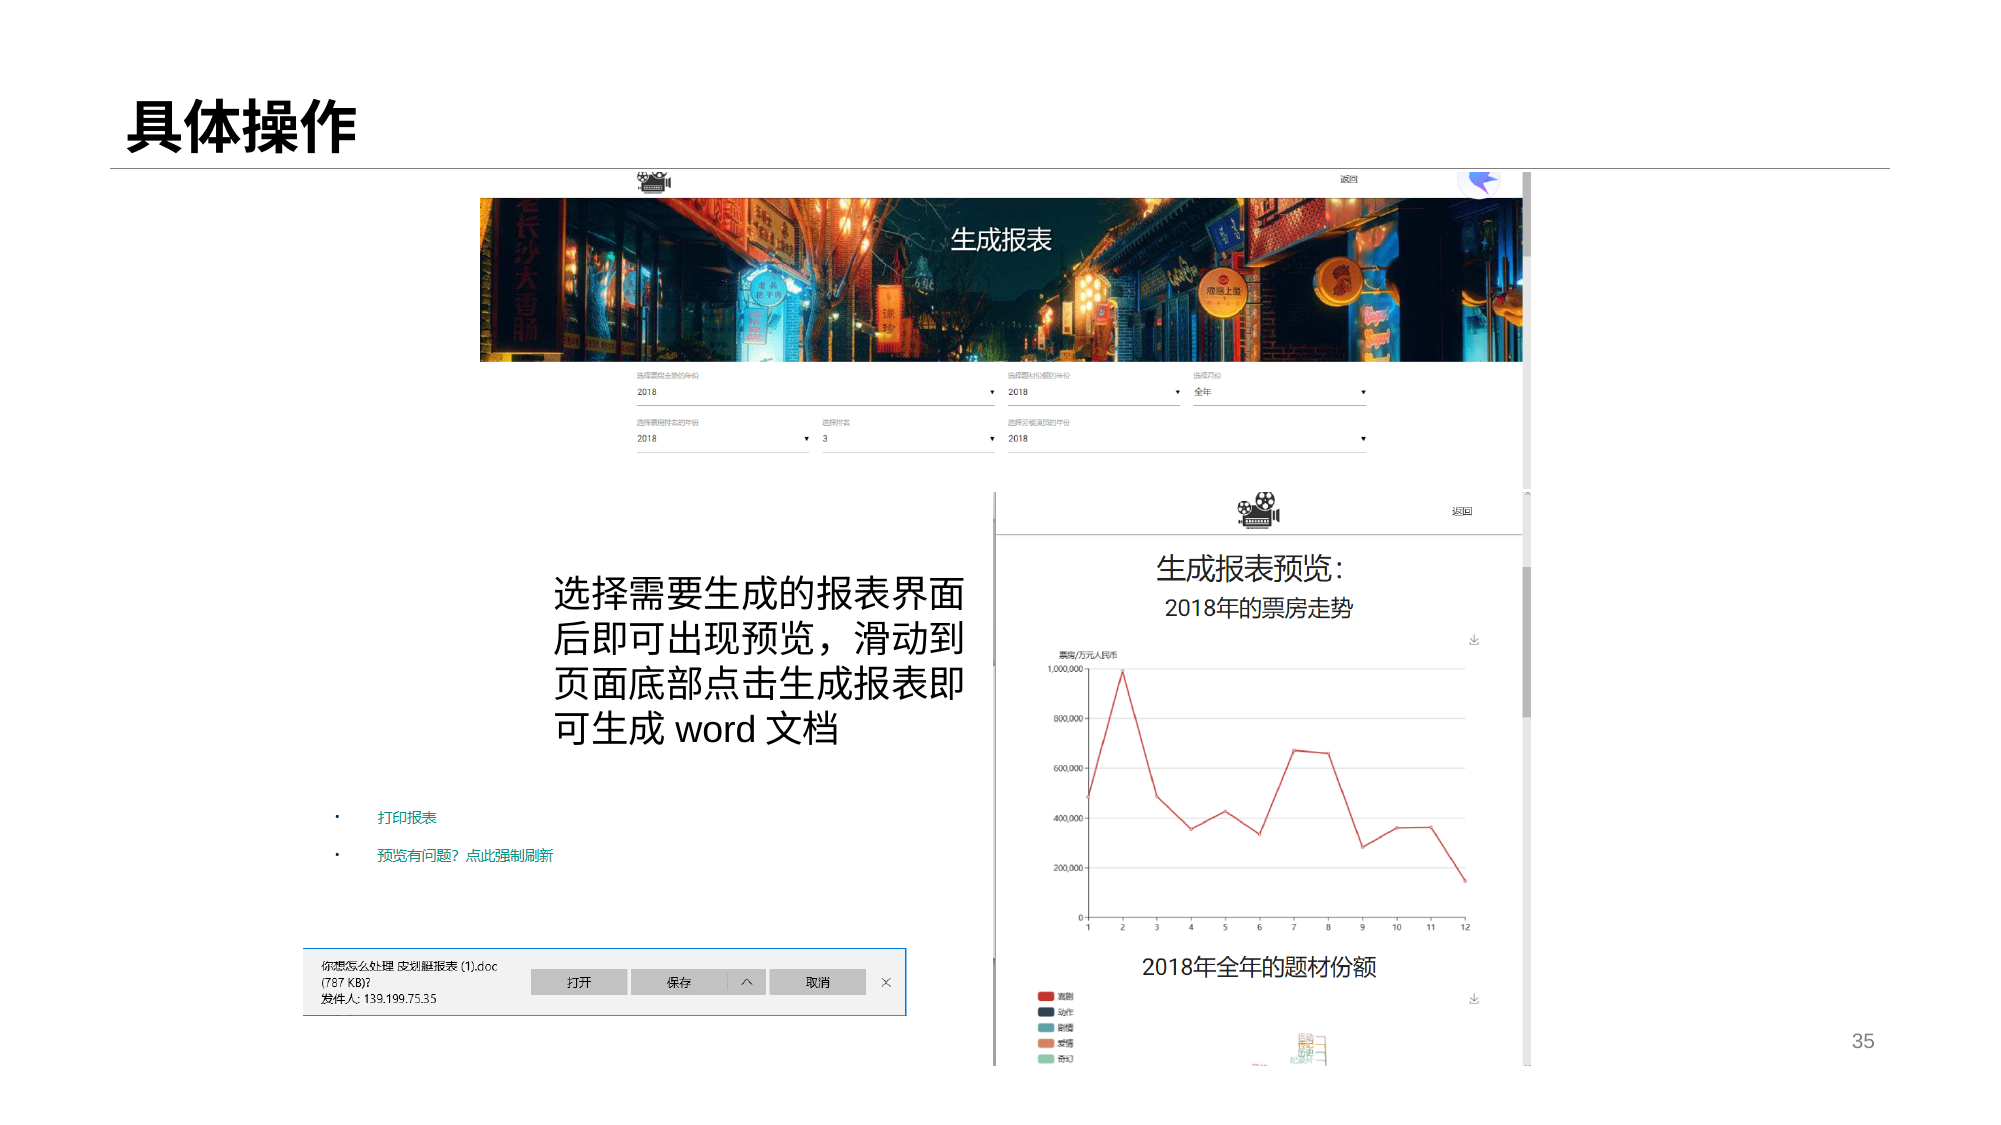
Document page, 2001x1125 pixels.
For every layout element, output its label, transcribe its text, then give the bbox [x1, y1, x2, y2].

picture [291, 492, 1531, 1066]
slide_number 35 [1531, 1022, 1890, 1057]
picture [480, 172, 1531, 489]
title 具体操作 [109, 0, 1890, 169]
picture [302, 948, 907, 1016]
text_box 选择需要生成的报表界面后即可出现预览，滑动到页面底部点击生成报表即可生成word文档 [539, 562, 982, 758]
